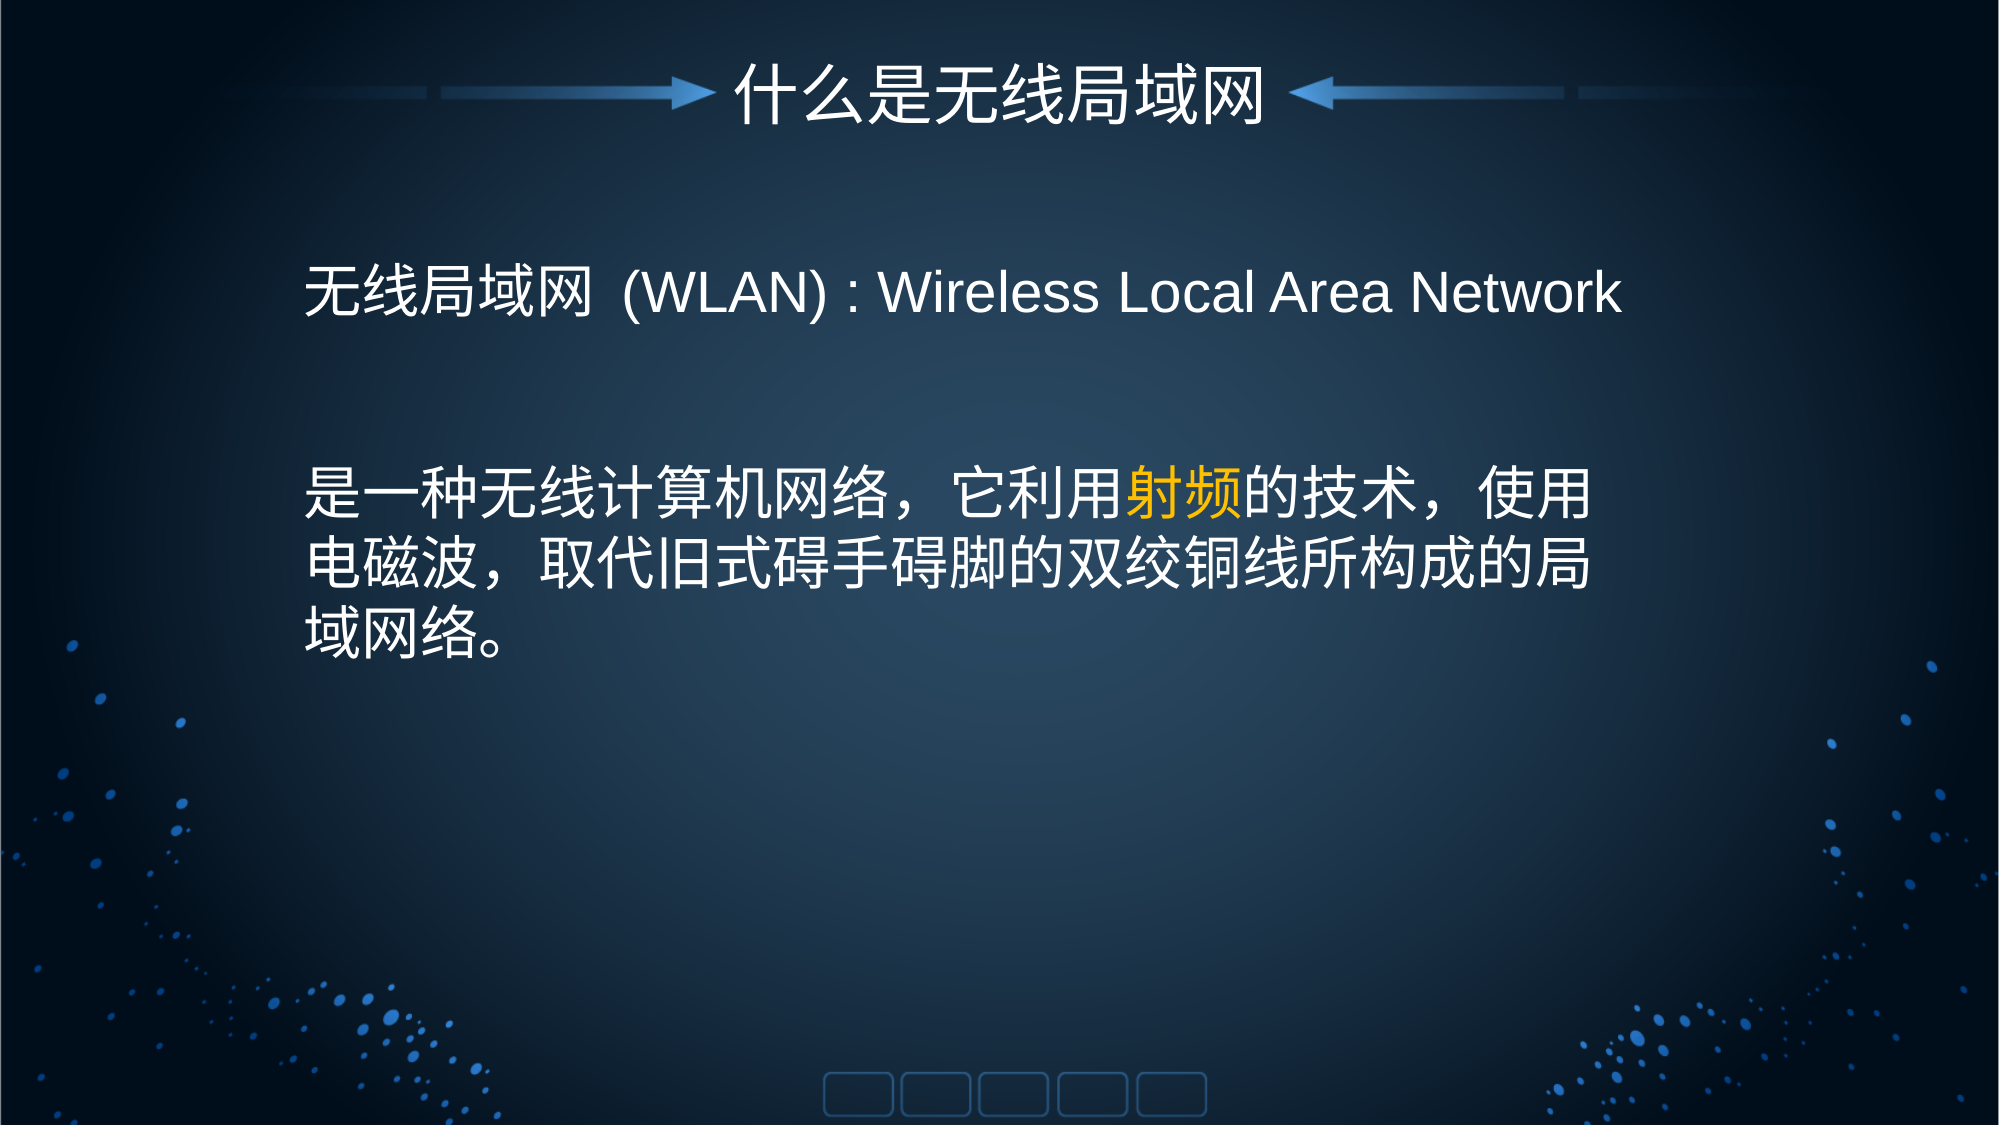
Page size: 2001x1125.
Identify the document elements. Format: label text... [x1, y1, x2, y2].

text_box 什么是无线局域网 [709, 45, 1291, 141]
picture [0, 0, 2000, 1125]
text_box 无线局域网 (WLAN) : Wireless Local Area Network [288, 247, 1741, 332]
text_box 是一种无线计算机网络，它利用射频的技术，使用电磁波，取代旧式碍手碍脚的双绞铜线所构成的局域网络。 [288, 448, 1610, 674]
